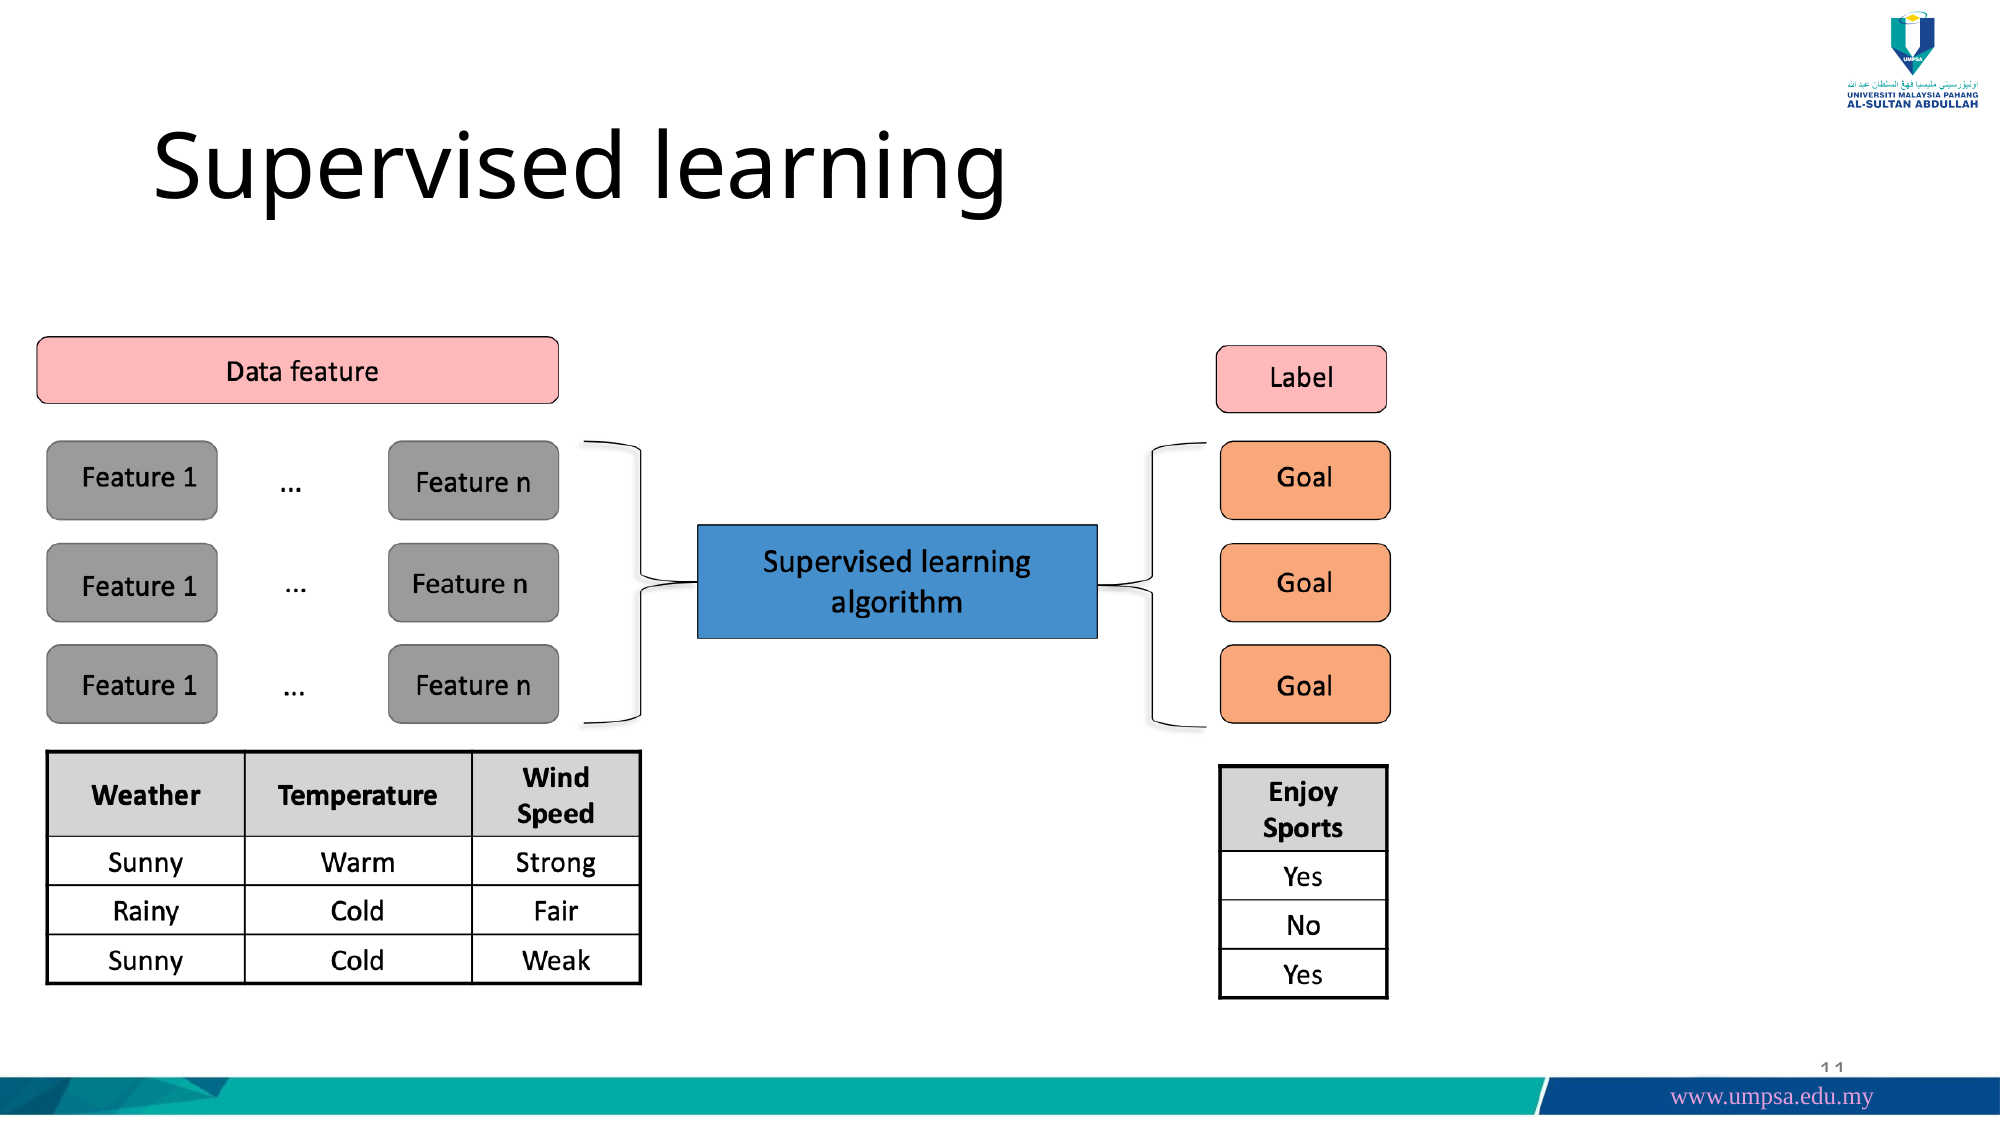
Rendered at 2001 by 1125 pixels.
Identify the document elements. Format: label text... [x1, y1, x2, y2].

slide_number 11 [1412, 1042, 1863, 1103]
picture [0, 1072, 2000, 1117]
picture [1847, 10, 1978, 108]
title Supervised learning [137, 59, 1863, 278]
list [0, 298, 1429, 1014]
